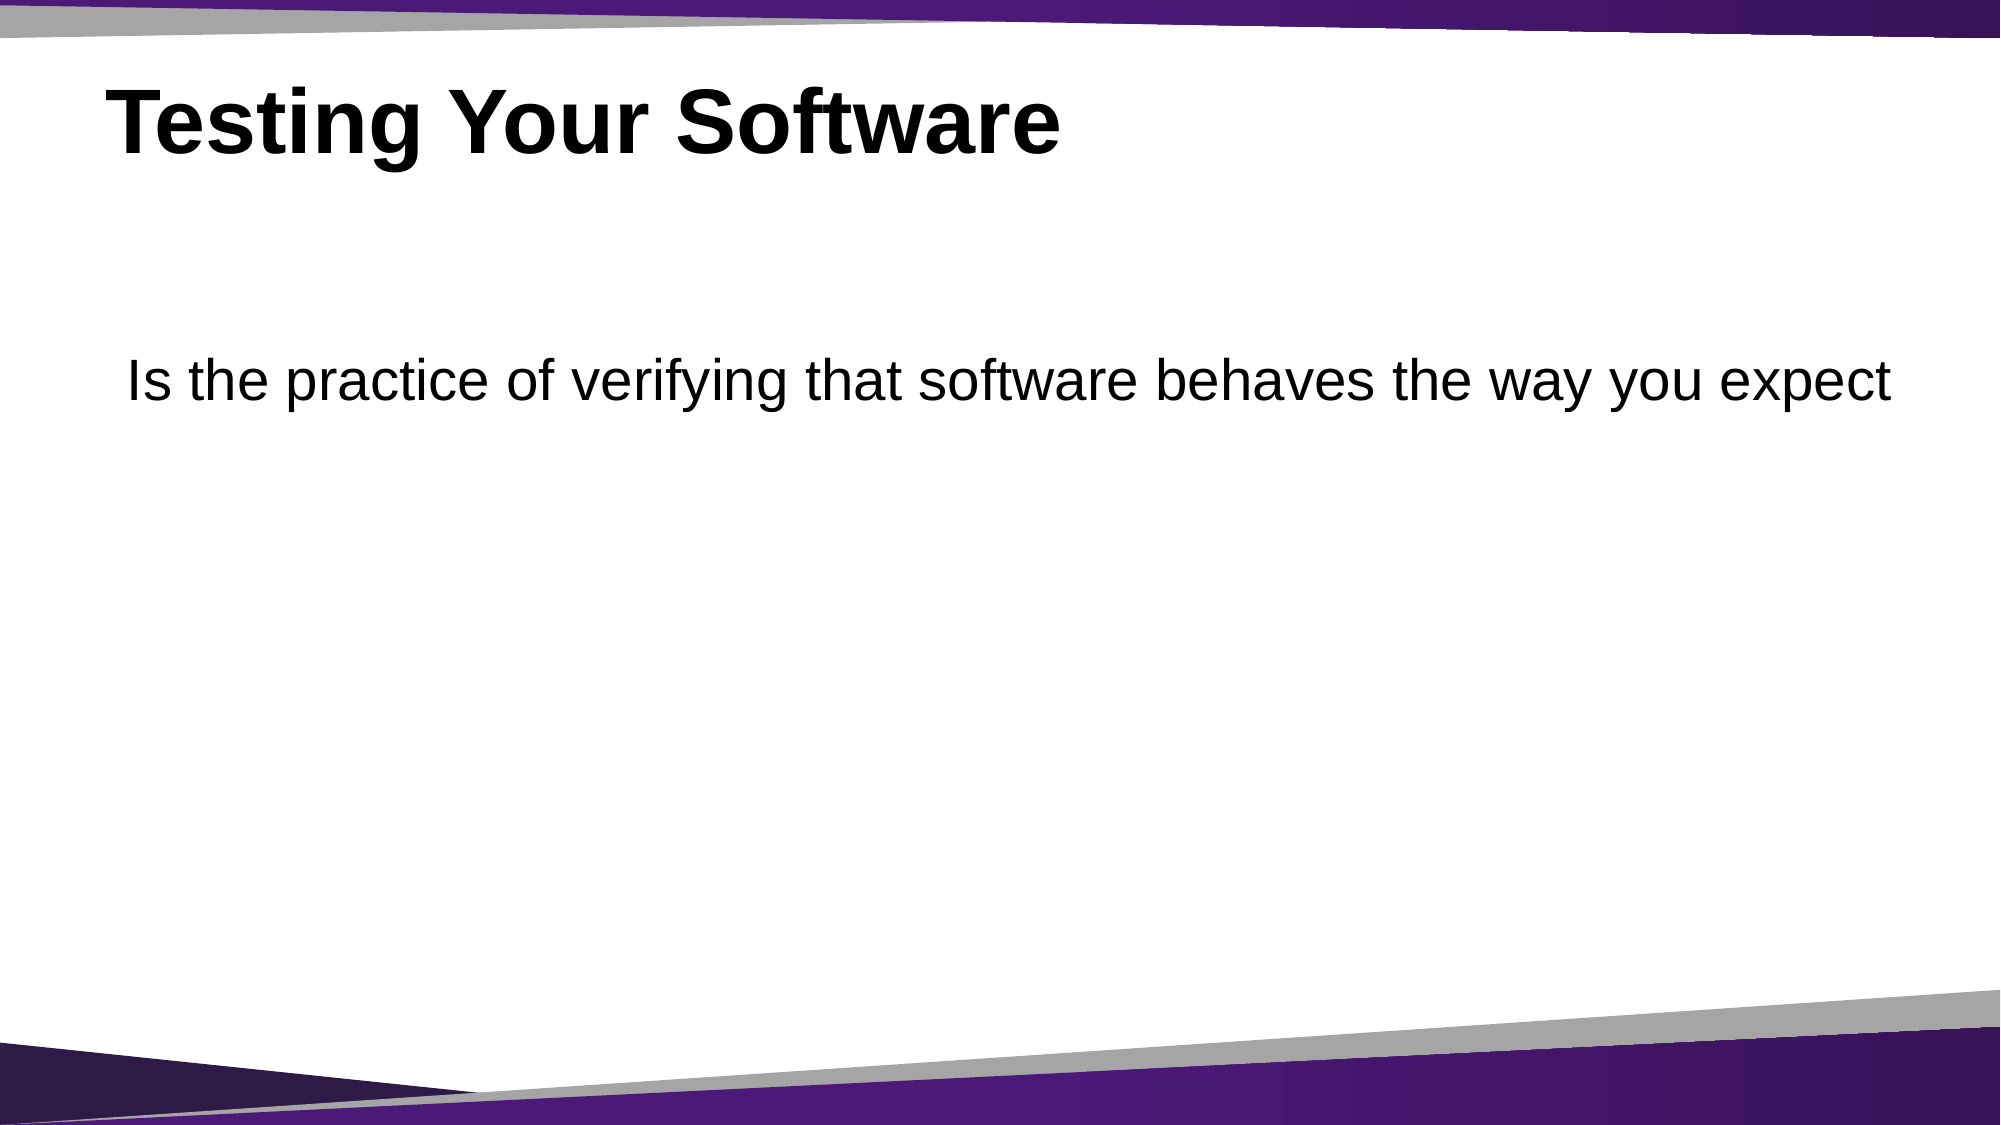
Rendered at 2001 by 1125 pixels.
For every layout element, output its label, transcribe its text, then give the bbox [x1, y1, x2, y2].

text_box Is the practice of verifying that software behaves the way you expect [0, 264, 1934, 560]
title Testing Your Software [90, 116, 1960, 242]
